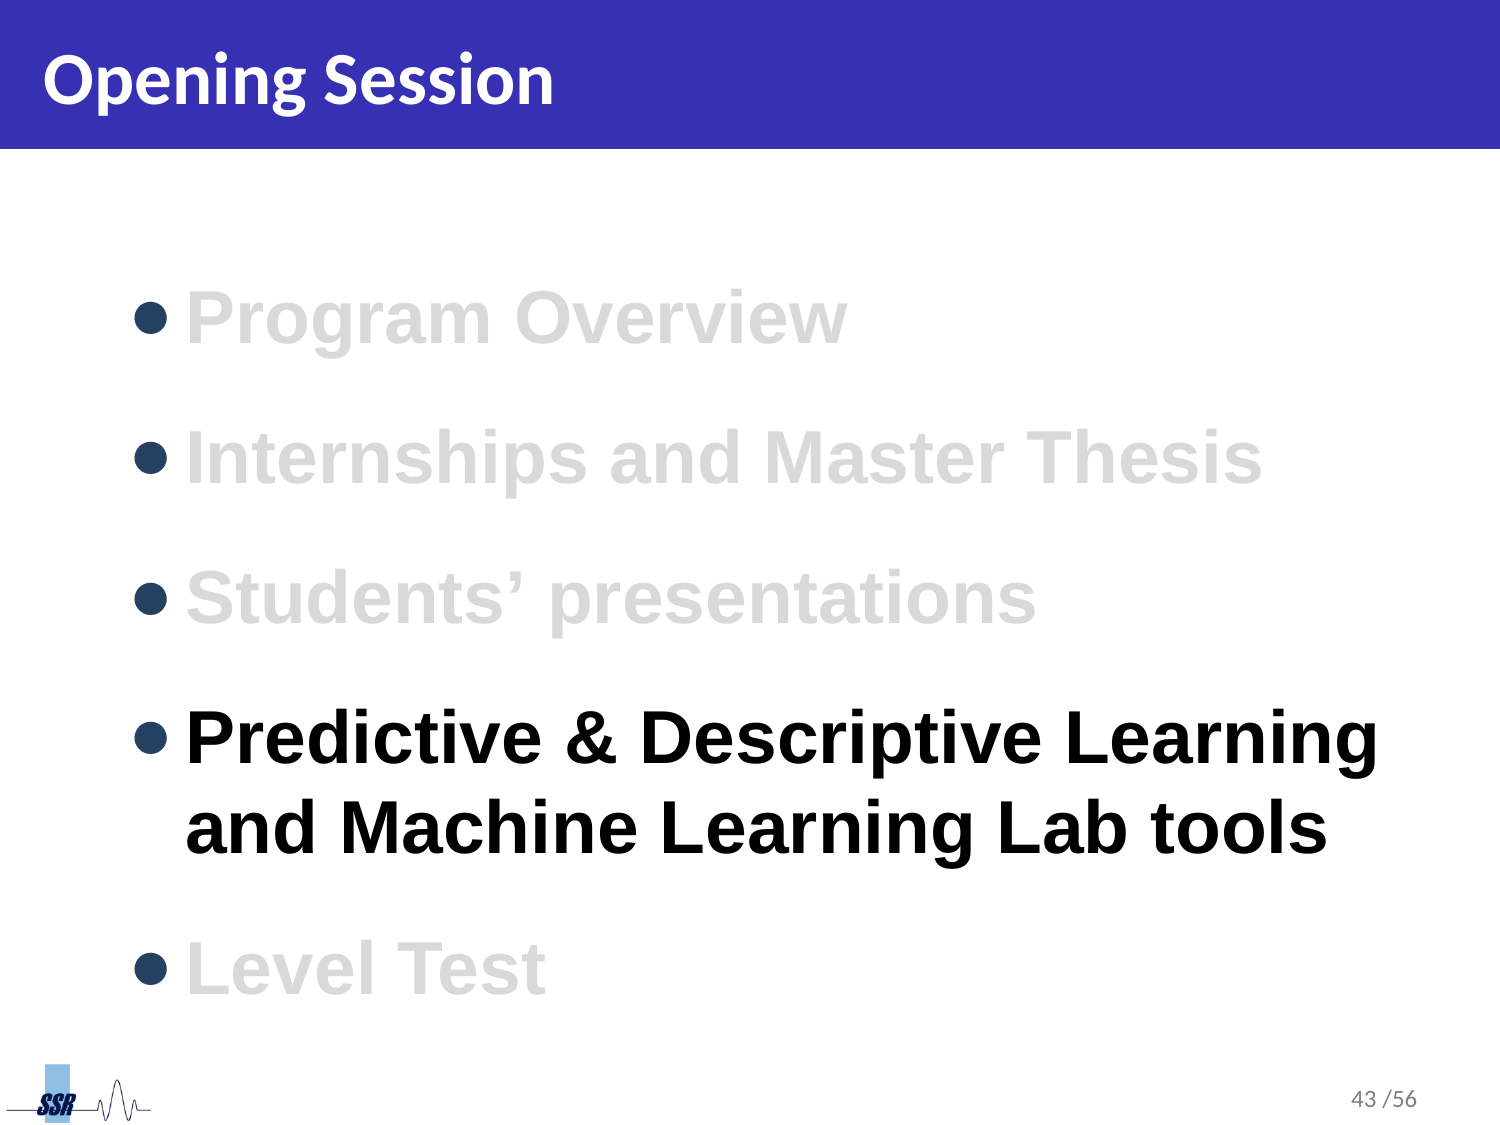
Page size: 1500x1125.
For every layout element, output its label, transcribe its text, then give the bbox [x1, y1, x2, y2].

picture [1, 1062, 151, 1125]
title Opening Session [0, 0, 1500, 149]
text_box Program Overview Internships and Master Thesis Students’ presentations Predictive & Descriptive Learning and Machine Learning Lab tools Level Test [39, 211, 1447, 1017]
